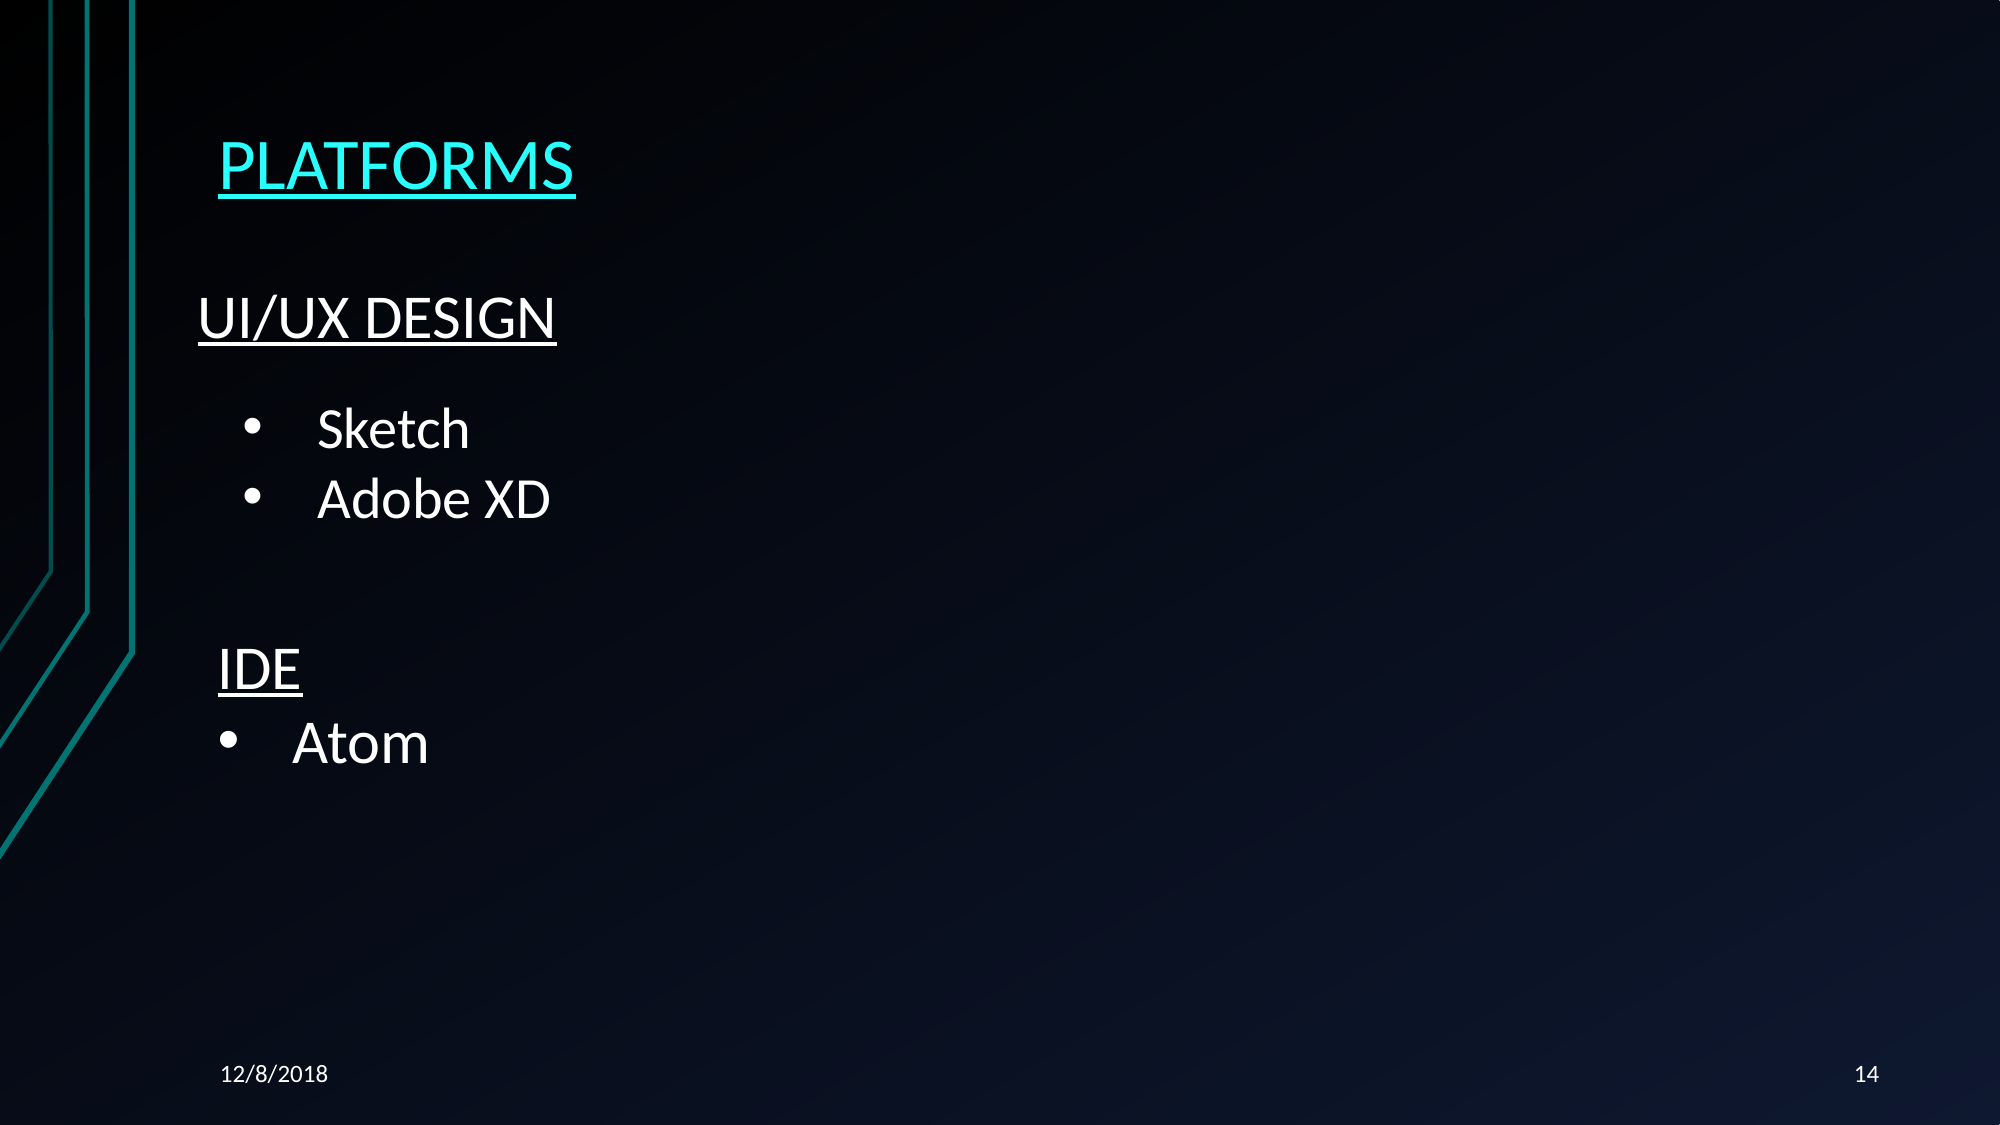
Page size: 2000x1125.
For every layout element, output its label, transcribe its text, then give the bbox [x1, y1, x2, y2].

slide_number 14 [1732, 1042, 1900, 1103]
text_box UI/UX DESIGN [183, 268, 573, 359]
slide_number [199, 1042, 567, 1103]
text_box PLATFORMS [203, 108, 591, 212]
text_box IDE Atom [202, 619, 446, 784]
text_box Sketch Adobe XD [227, 382, 566, 748]
